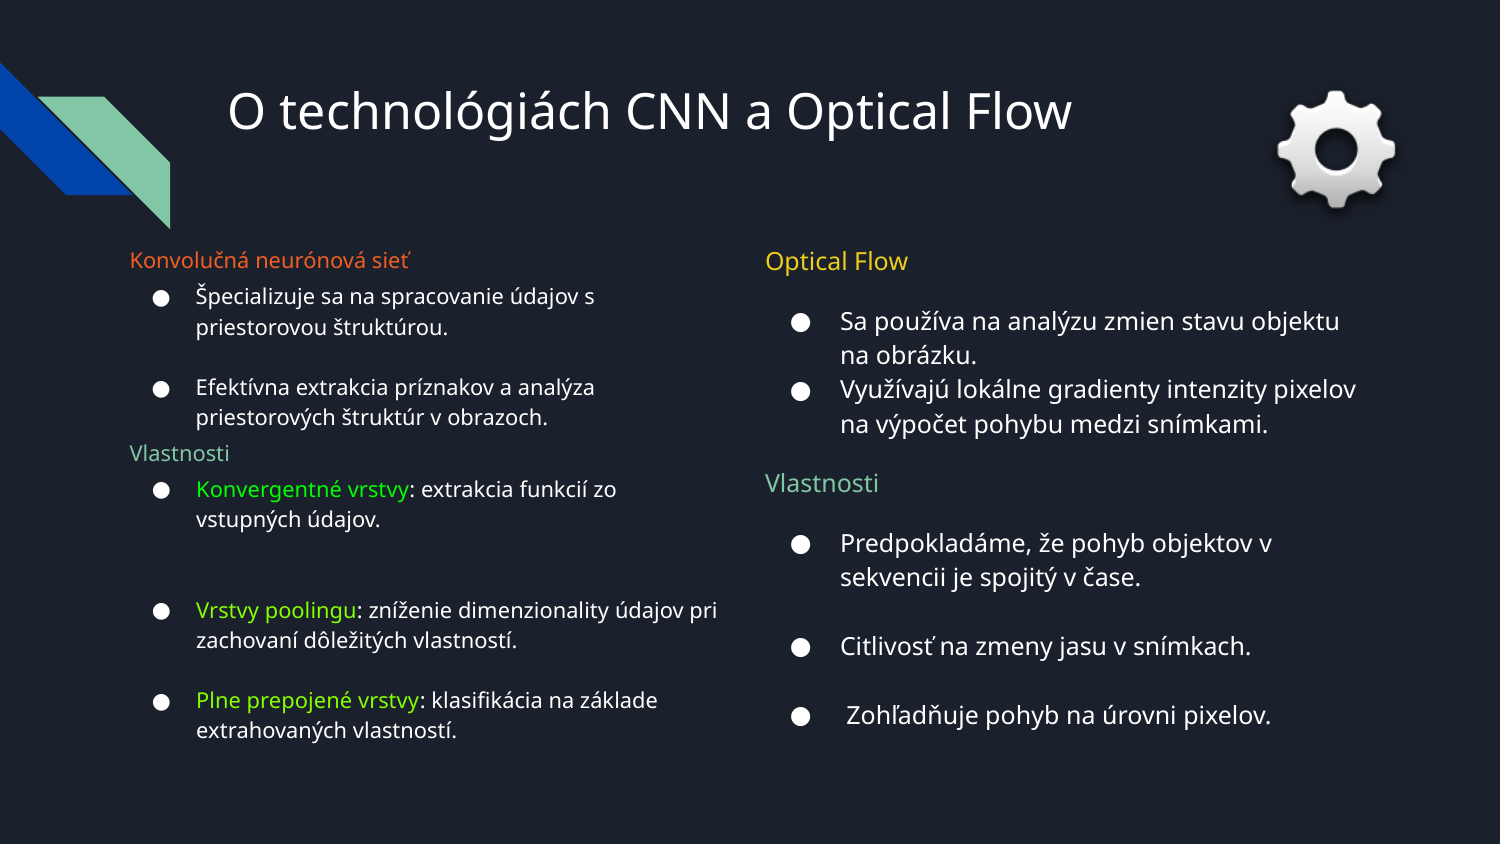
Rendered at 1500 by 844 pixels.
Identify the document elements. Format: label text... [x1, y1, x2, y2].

list Konvolučná neurónová sieť Špecializuje sa na spracovanie údajov s priestorovou štruktúrou. Efektívna extrakcia príznakov a analýza priestorových štruktúr v obrazoch. Vlastnosti Konvergentné vrstvy: extrakcia funkcií zo vstupných údajov. Vrstvy poolingu: zníženie dimenzionality údajov pri zachovaní dôležitých vlastností. Plne prepojené vrstvy: klasifikácia na základe extrahovaných vlastností. [114, 216, 737, 777]
title O technológiách CNN a Optical Flow [212, 64, 1251, 215]
picture [1252, 64, 1423, 234]
text_box Optical Flow Sa používa na analýzu zmien stavu objektu na obrázku. Využívajú lokálne gradienty intenzity pixelov na výpočet pohybu medzi snímkami. Vlastnosti Predpokladáme, že pohyb objektov v sekvencii je spojitý v čase. Citlivosť na zmeny jasu v snímkach. Zohľadňuje pohyb na úrovni pixelov. [750, 214, 1378, 777]
